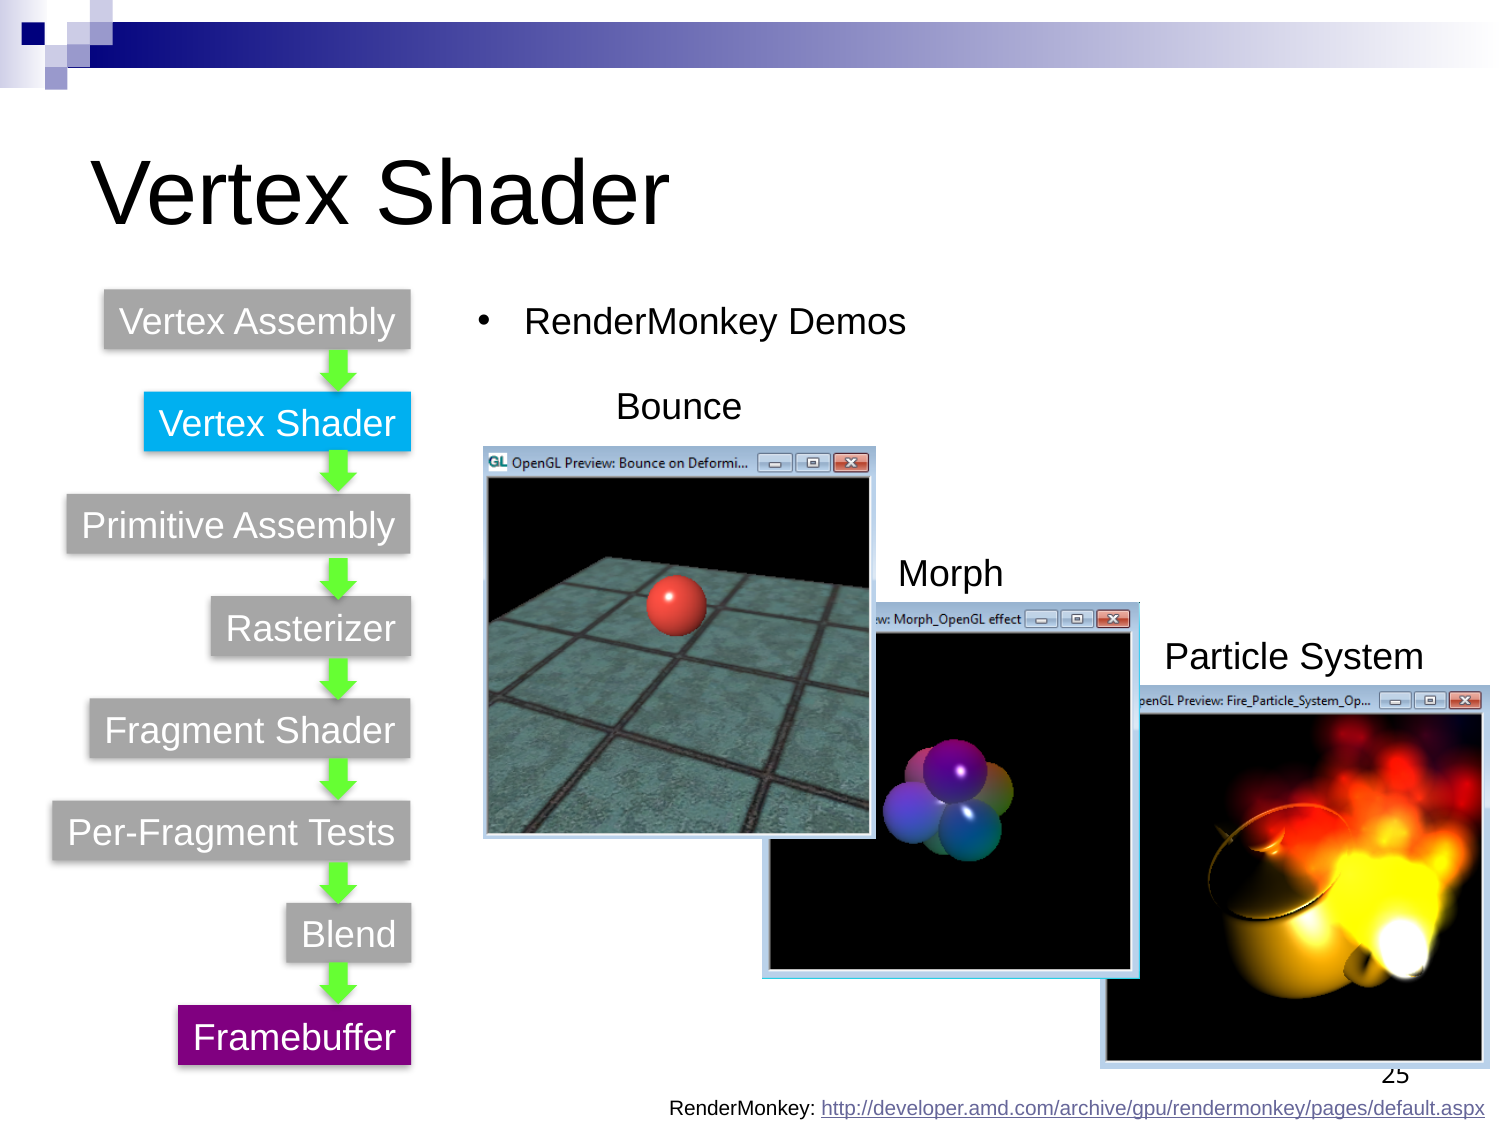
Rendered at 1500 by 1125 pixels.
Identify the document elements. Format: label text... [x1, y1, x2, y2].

text_box Rasterizer [210, 596, 412, 656]
text_box Blend [286, 902, 412, 963]
text_box RenderMonkey Demos [462, 289, 1438, 440]
text_box Morph [883, 541, 1019, 600]
text_box Vertex Assembly [104, 289, 411, 350]
text_box Framebuffer [178, 1005, 412, 1065]
text_box Vertex Shader [143, 391, 411, 452]
text_box [319, 449, 358, 492]
text_box Bounce [601, 374, 758, 435]
title Vertex Shader [75, 75, 1425, 300]
text_box RenderMonkey: http://developer.amd.com/archive/gpu/rendermonkey/pages/default.aspx [0, 1087, 1500, 1125]
text_box [319, 962, 358, 1005]
text_box [319, 558, 358, 600]
text_box Particle System [1149, 624, 1440, 683]
picture [483, 446, 1490, 1069]
text_box [319, 862, 358, 905]
text_box Primitive Assembly [66, 493, 411, 554]
text_box [319, 658, 358, 700]
slide_number 25 [1074, 1025, 1425, 1100]
text_box [319, 349, 358, 392]
text_box Fragment Shader [89, 698, 411, 759]
text_box Per-Fragment Tests [52, 800, 411, 861]
text_box [319, 758, 358, 800]
